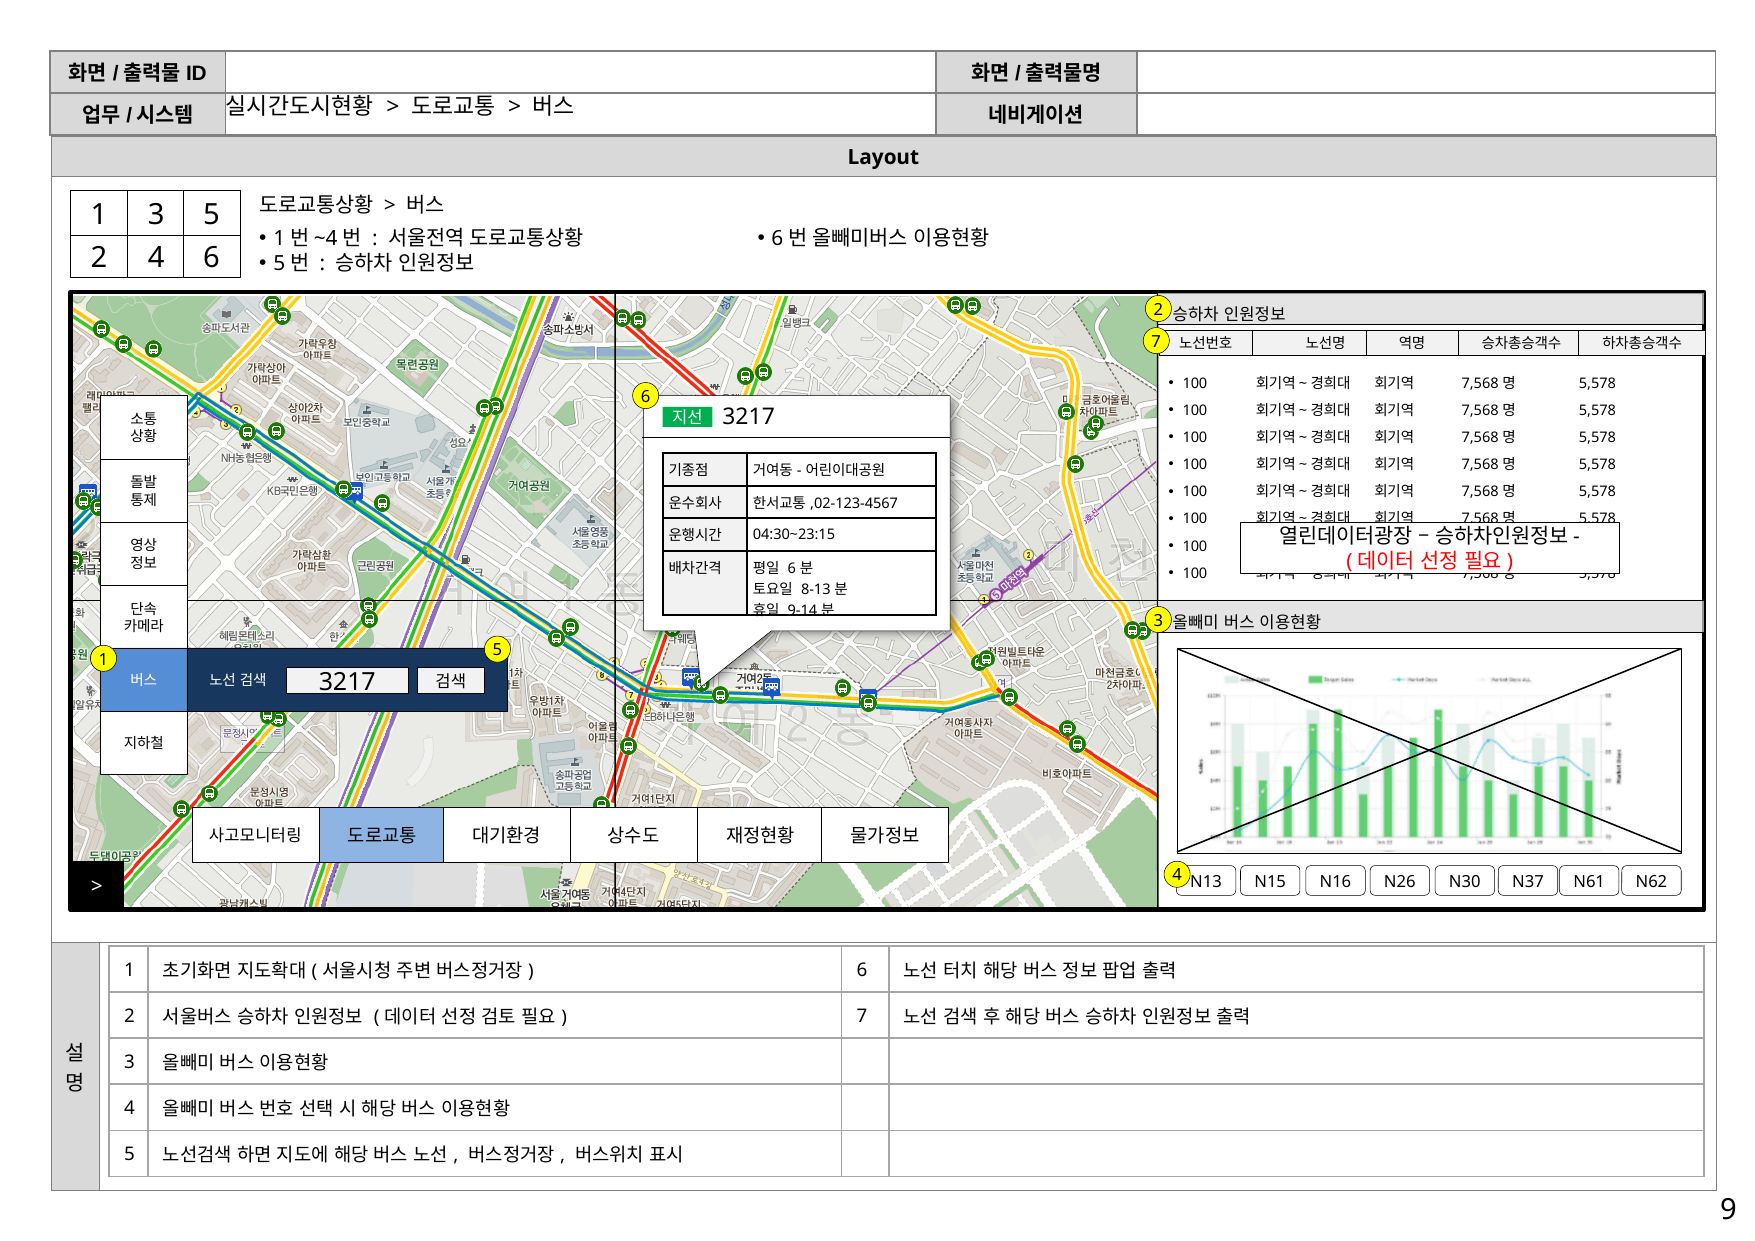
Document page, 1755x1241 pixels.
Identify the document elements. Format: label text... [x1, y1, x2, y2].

table_header 6 [842, 947, 888, 991]
text_box 2 [68, 233, 126, 280]
table_cell 4 [110, 1085, 147, 1130]
table_cell [890, 1039, 1703, 1083]
text_box 6 [181, 233, 242, 280]
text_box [100, 395, 508, 775]
table_cell [890, 1085, 1703, 1130]
text_box 4 [126, 233, 181, 280]
table_header 노선 터치 해당 버스 정보 팝업 출력 [890, 947, 1703, 991]
text_box 5 [181, 188, 242, 233]
table_cell [890, 1131, 1703, 1176]
table_cell [842, 1131, 888, 1176]
table_cell [842, 1085, 888, 1130]
table_cell 노선 검색 후 해당 버스 승하차 인원정보 출력 [890, 993, 1703, 1037]
text_box 1 [68, 188, 126, 233]
table_cell 2 [110, 993, 147, 1037]
table_cell 7 [842, 993, 888, 1037]
table_header 1 [110, 947, 147, 991]
text_box 3 [126, 188, 181, 233]
table_cell 5 [110, 1131, 147, 1176]
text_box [70, 291, 1705, 911]
table_cell 노선검색 하면 지도에 해당 버스 노선, 버스정거장, 버스위치 표시 [149, 1131, 841, 1176]
table_cell 올빼미 버스 번호 선택 시 해당 버스 이용현황 [149, 1085, 841, 1130]
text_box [191, 807, 949, 863]
text_box 1번~4번 : 서울전역 도로교통상황 5번 : 승하차 인원정보 [244, 217, 748, 282]
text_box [1176, 865, 1682, 896]
table_cell 서울버스 승하차 인원정보 (데이터 선정 검토 필요) [149, 993, 841, 1037]
table_cell [842, 1039, 888, 1083]
table_header 초기화면 지도확대(서울시청 주변 버스정거장) [149, 947, 841, 991]
table_cell 3 [110, 1039, 147, 1083]
table_cell 올빼미 버스 이용현황 [149, 1039, 841, 1083]
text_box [1176, 648, 1682, 853]
text_box 도로교통상황 > 버스 [244, 183, 1704, 224]
text_box 6번 올빼미버스 이용현황 [742, 217, 1492, 257]
text_box 실시간도시현황 > 도로교통 > 버스 [210, 84, 591, 127]
